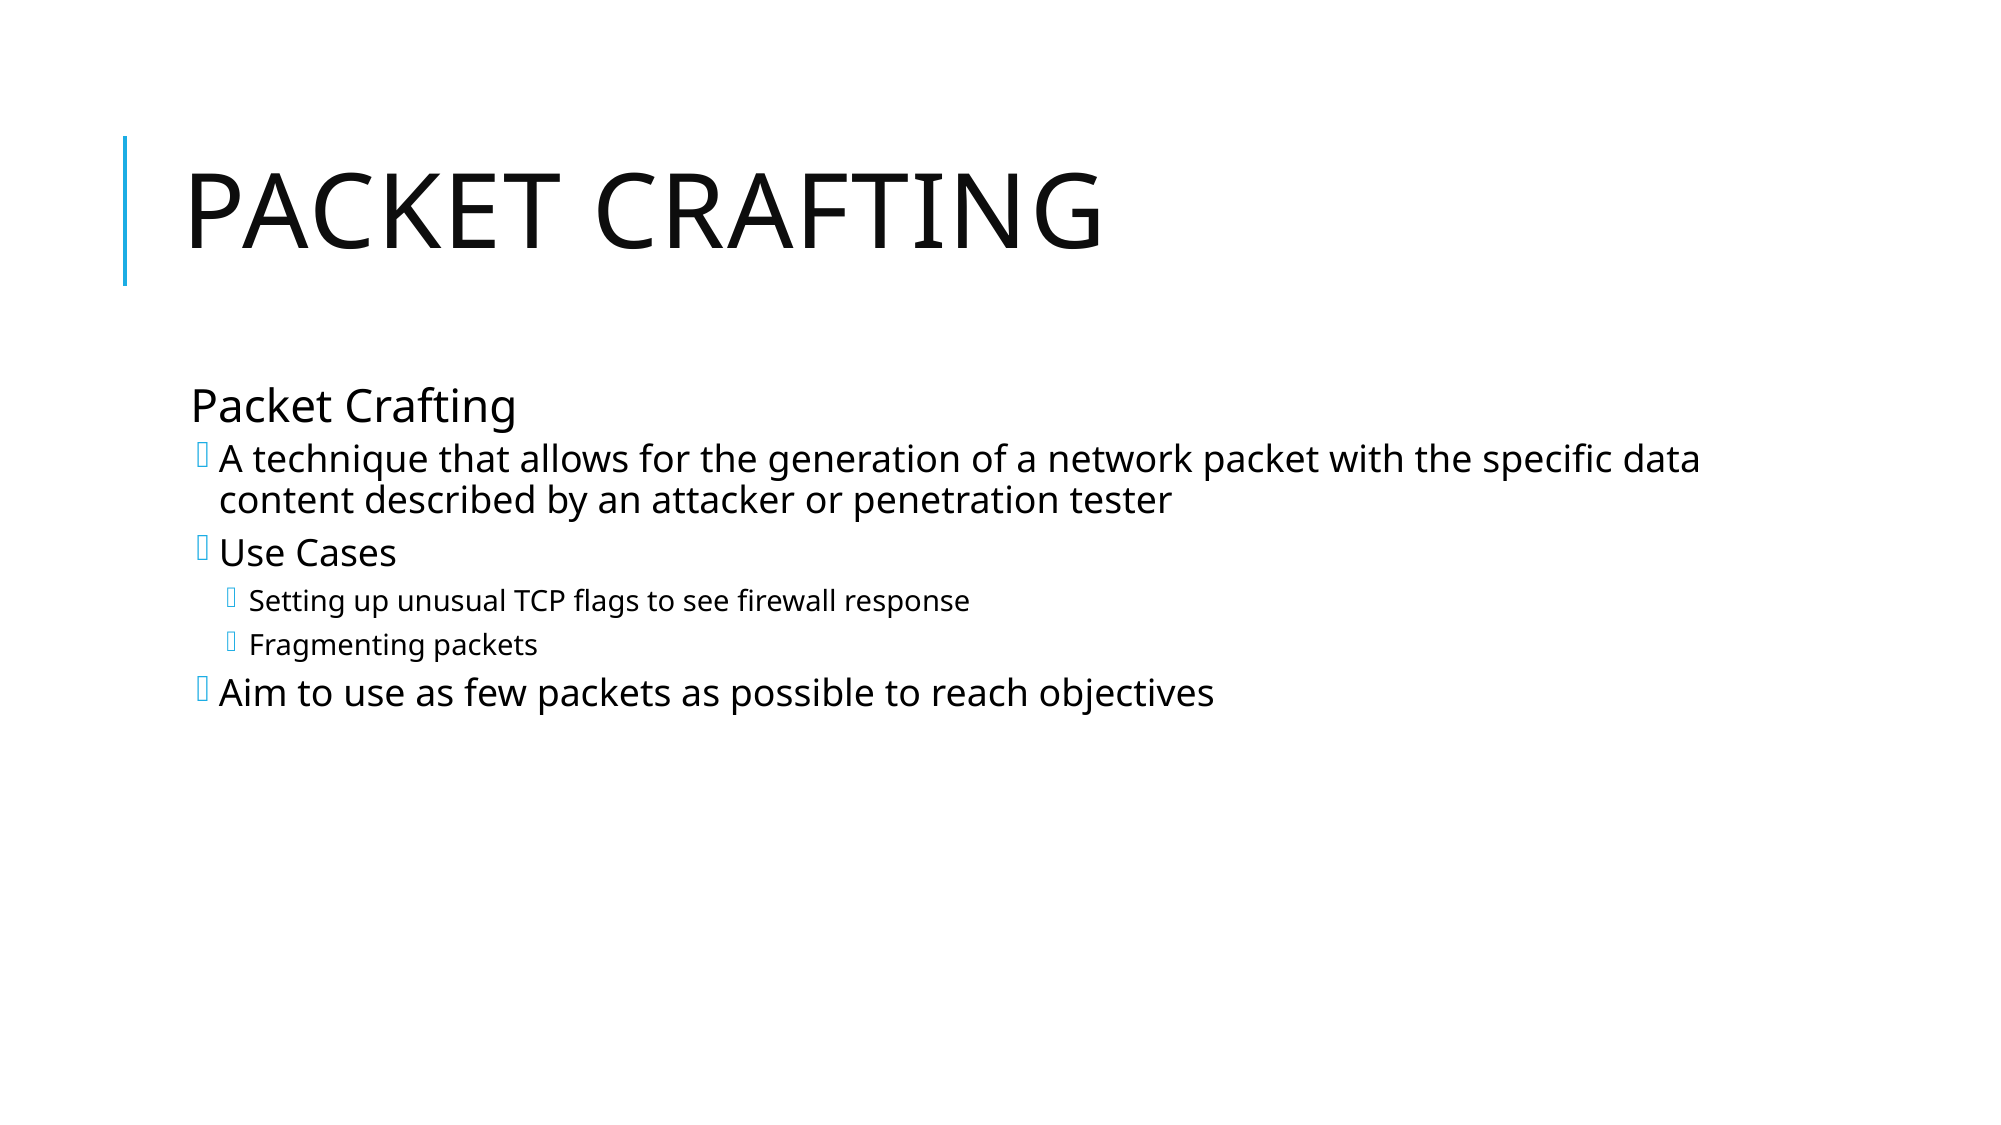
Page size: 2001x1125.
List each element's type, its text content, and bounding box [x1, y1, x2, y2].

title Packet Crafting [168, 96, 1763, 342]
list Packet Crafting A technique that allows for the generation of a network packet with the specific data content described by an attacker or penetration tester Use Cases Setting up unusual TCP flags to see firewall response Fragmenting packets Aim to use as few packets as possible to reach objectives [168, 375, 1763, 1035]
